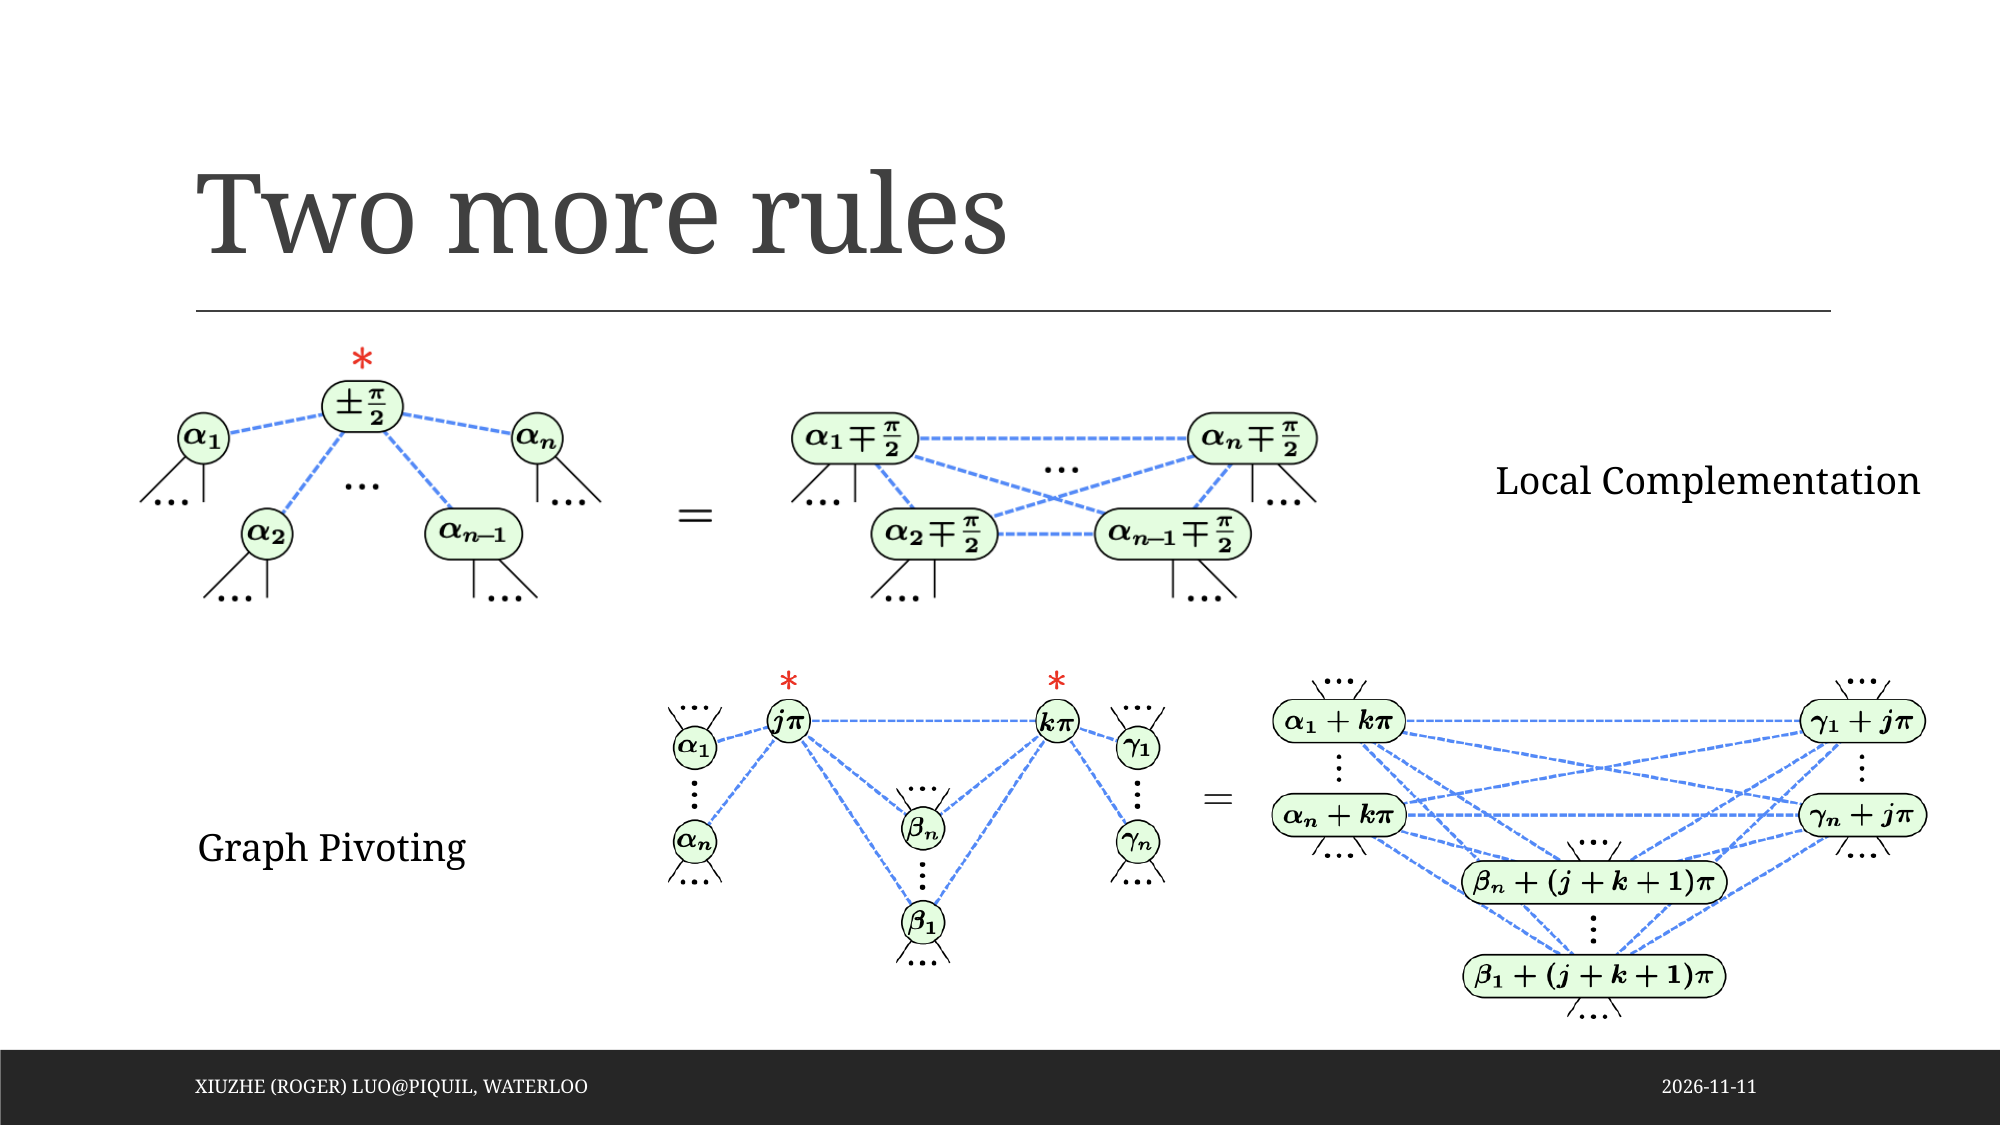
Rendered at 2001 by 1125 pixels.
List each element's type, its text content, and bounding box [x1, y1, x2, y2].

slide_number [1348, 1057, 1773, 1118]
text_box Local Complementation [1480, 449, 1937, 510]
picture [101, 313, 1981, 1048]
text_box Graph Pivoting [182, 816, 482, 876]
title Two more rules [180, 47, 1830, 285]
footer Xiuzhe (Roger) Luo@PIQUIL, Waterloo [180, 1057, 1299, 1118]
